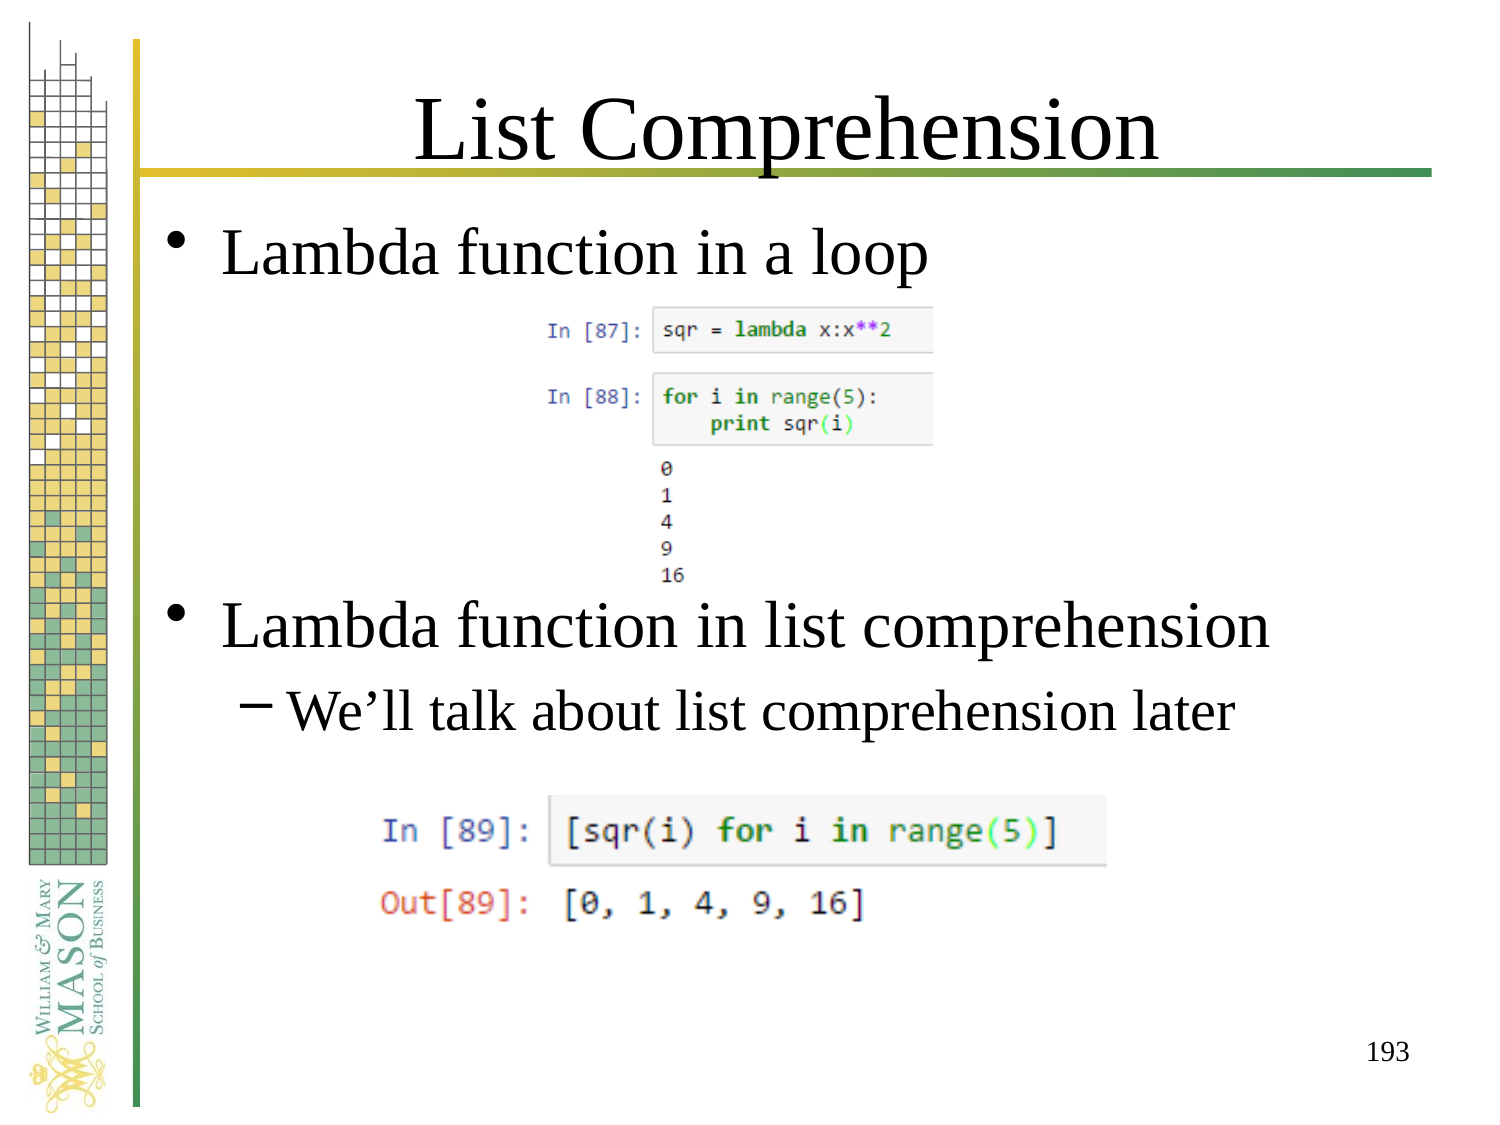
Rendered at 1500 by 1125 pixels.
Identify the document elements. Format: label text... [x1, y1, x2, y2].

picture [358, 795, 1108, 948]
title List Comprehension [150, 45, 1425, 200]
list Lambda function in a loop Lambda function in list comprehension We’ll talk about list comprehension later [150, 200, 1425, 1005]
slide_number 193 [1048, 1024, 1426, 1103]
title Boolean Statements [29, 879, 107, 1113]
picture [532, 299, 933, 599]
